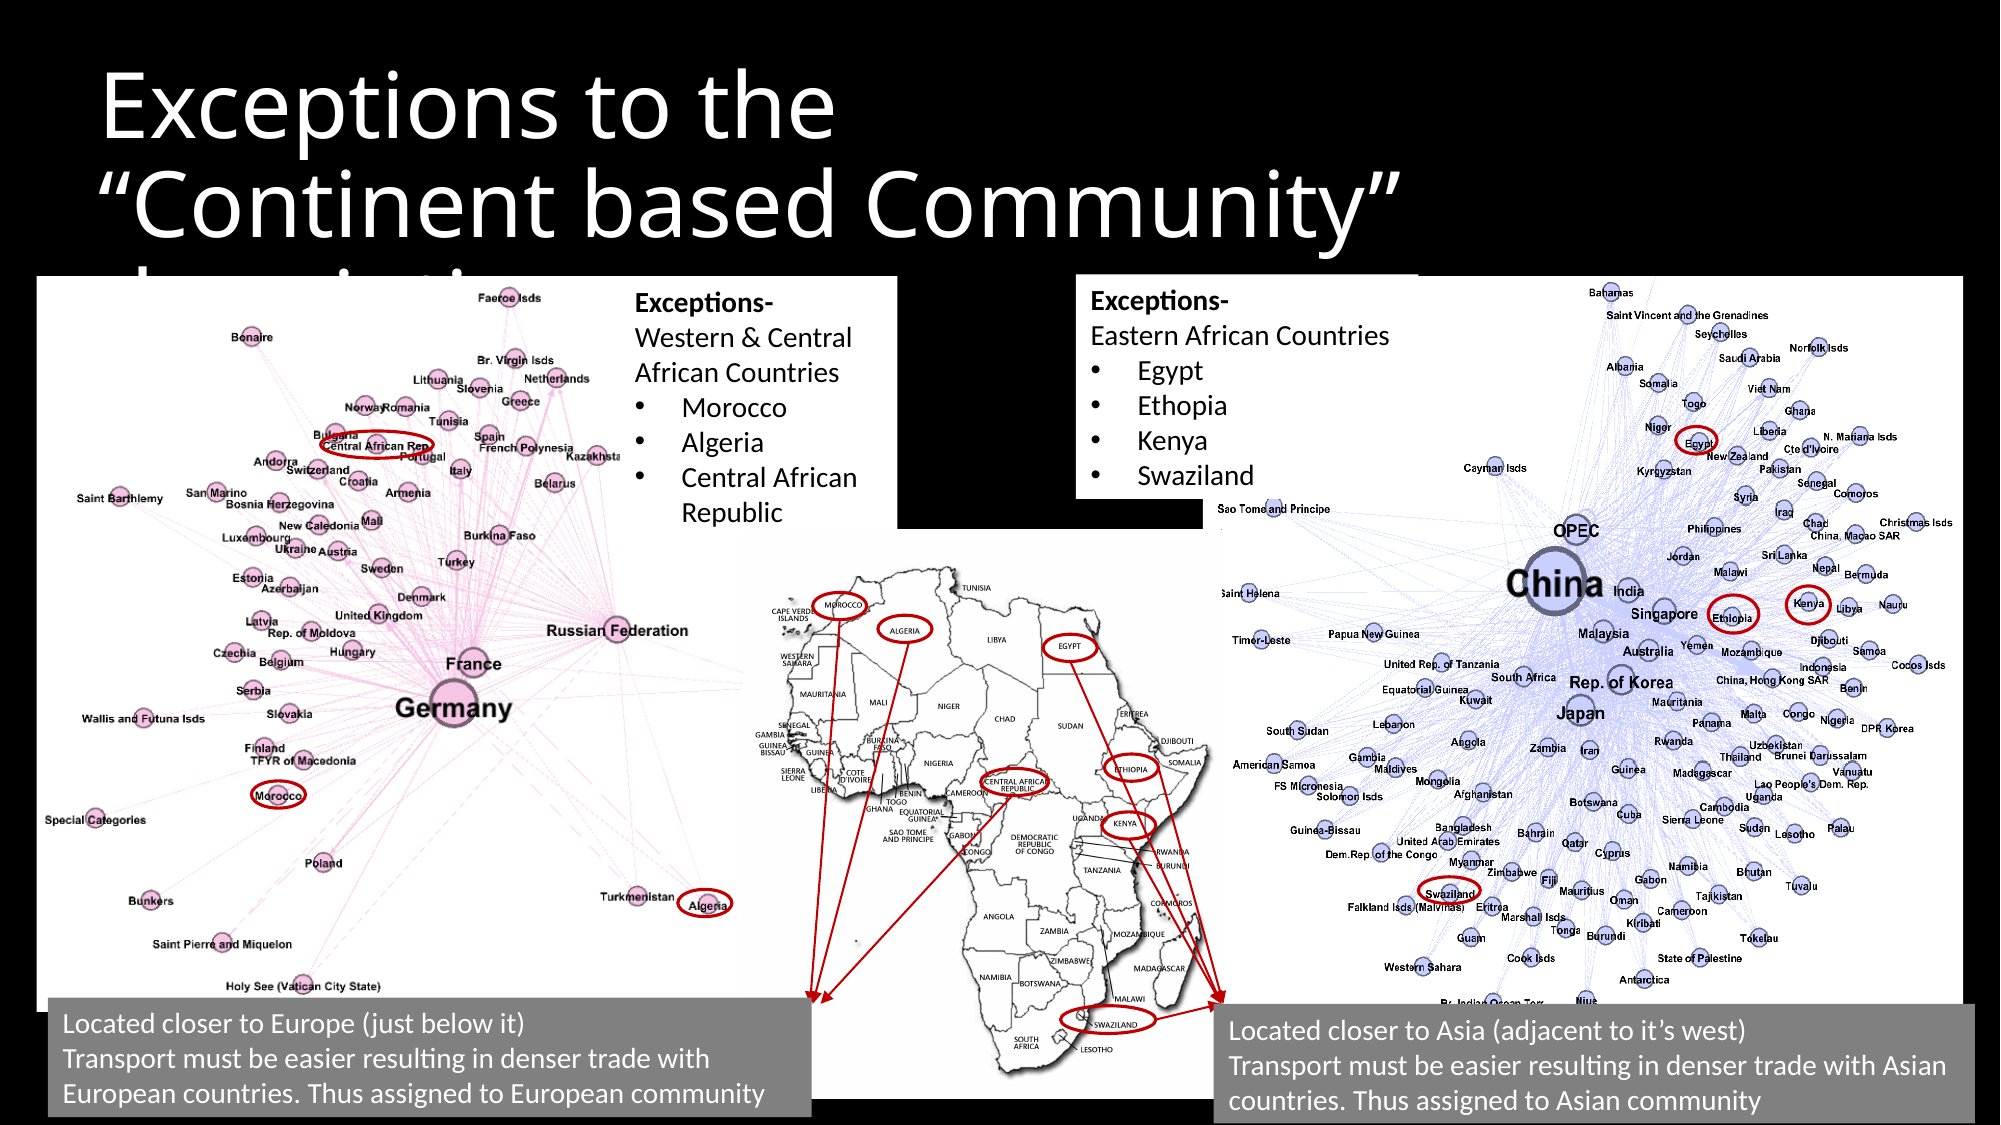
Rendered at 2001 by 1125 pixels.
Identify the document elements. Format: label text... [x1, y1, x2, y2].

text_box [47, 529, 1975, 1125]
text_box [1202, 276, 1964, 529]
text_box Exceptions- Western & Central African Countries Morocco Algeria Central African Republic [810, 276, 898, 529]
text_box Exceptions to the “Continent based Community” description [84, 51, 1902, 261]
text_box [36, 275, 810, 1011]
text_box Exceptions- Eastern African Countries Egypt Ethopia Kenya Swaziland [1075, 274, 1419, 499]
